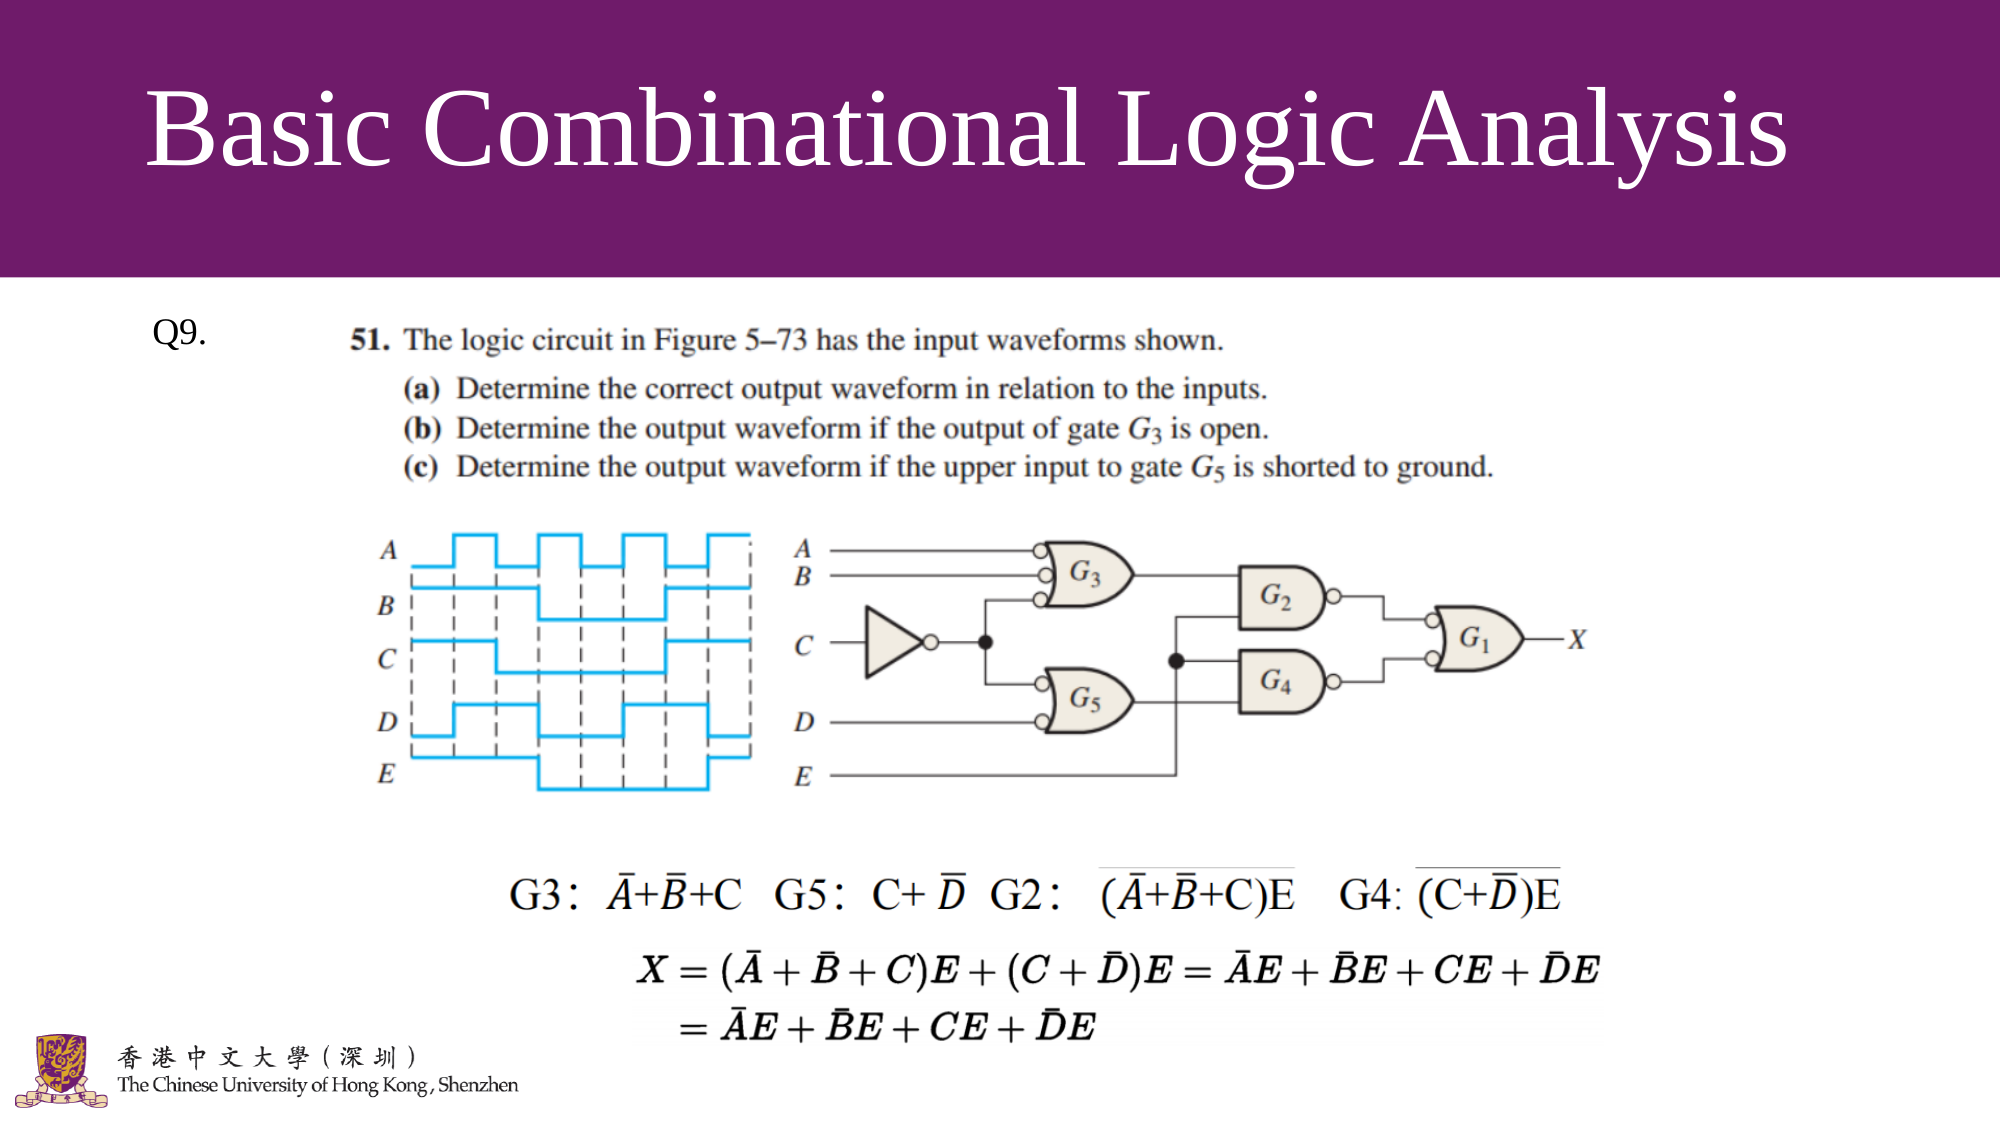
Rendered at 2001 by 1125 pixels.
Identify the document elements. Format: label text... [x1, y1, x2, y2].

title Basic Combinational Logic Analysis [142, 50, 1922, 241]
text_box Q9. [137, 299, 1658, 360]
picture [15, 862, 1630, 1108]
picture [337, 312, 1607, 803]
